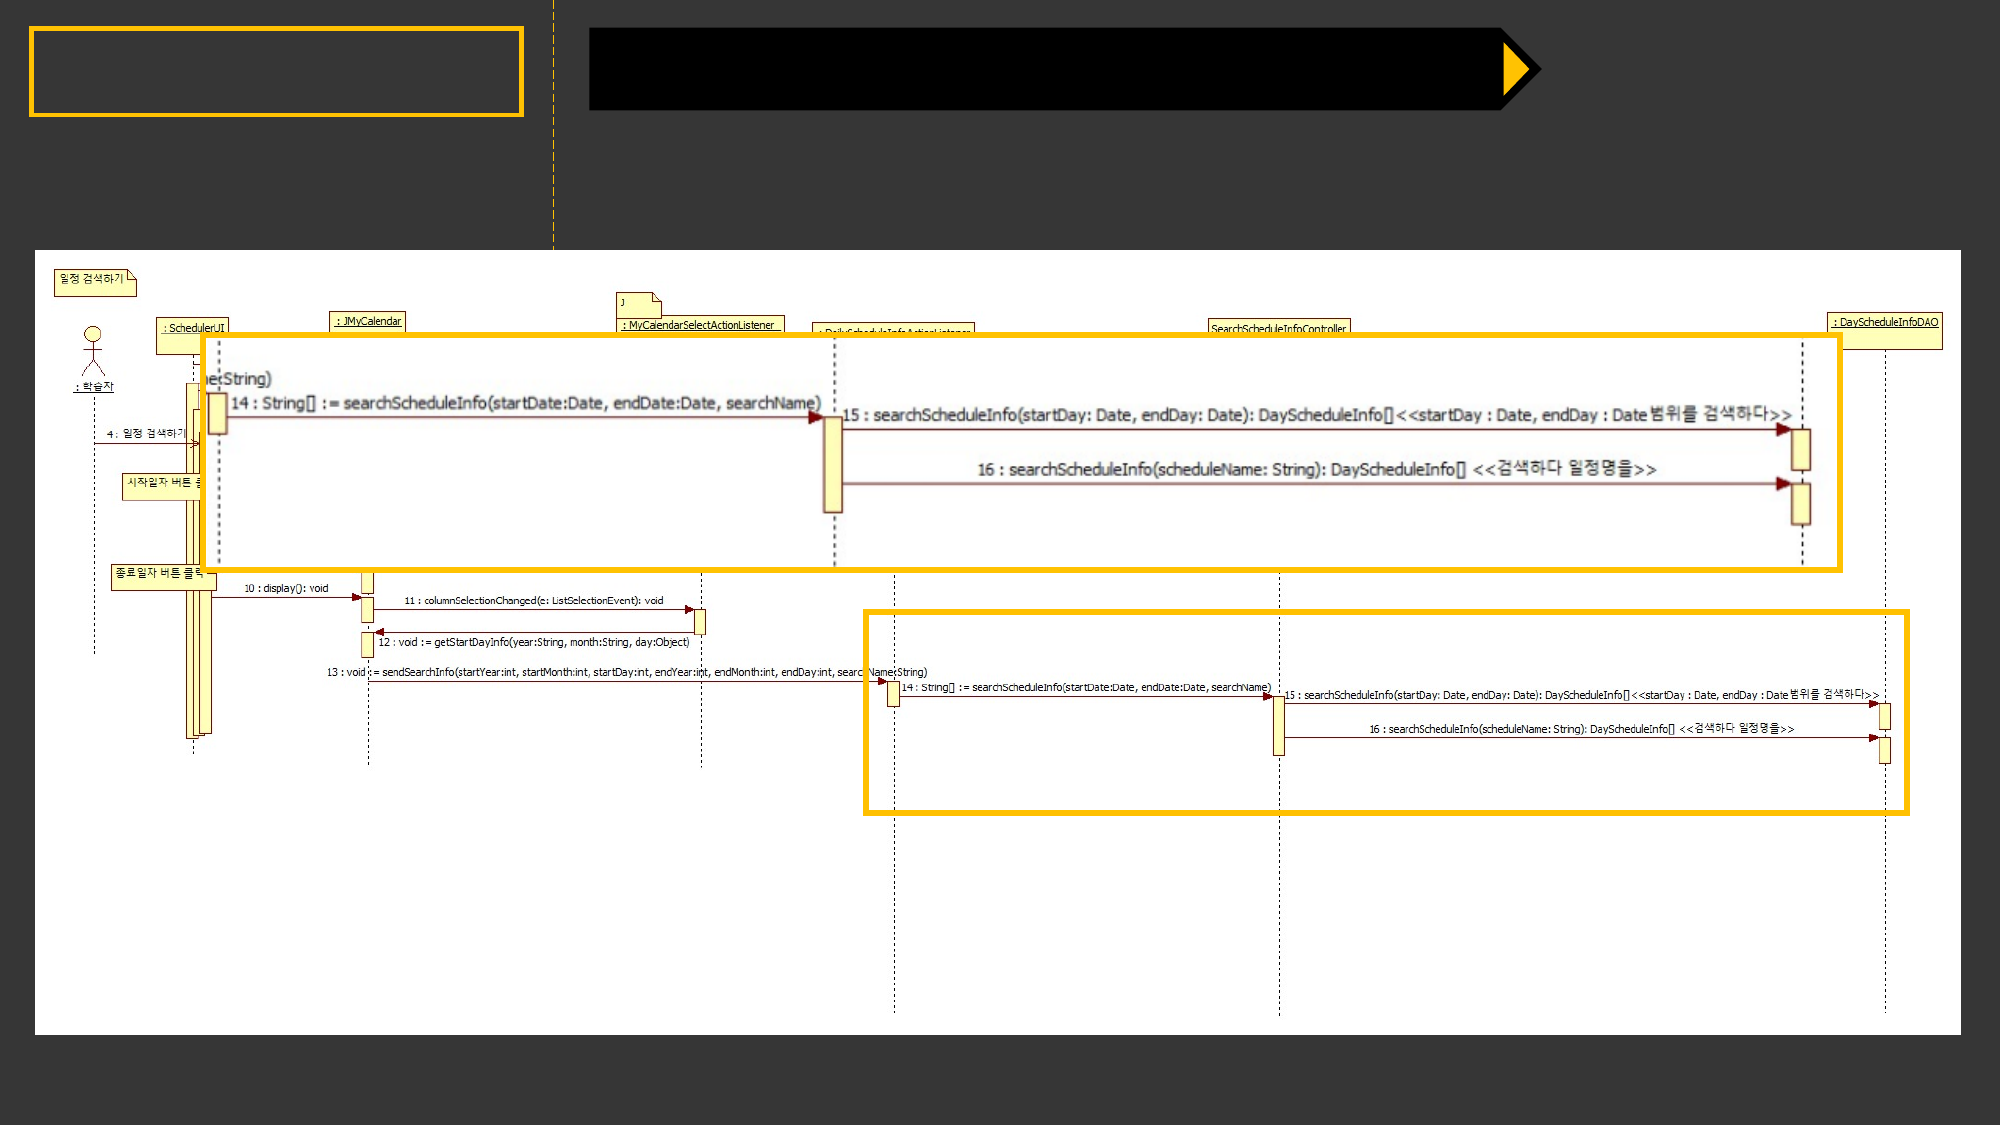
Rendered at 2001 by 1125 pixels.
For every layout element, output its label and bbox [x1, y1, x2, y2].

text_box [590, 28, 1541, 110]
picture [35, 250, 1961, 1035]
text_box [0, 28, 553, 115]
